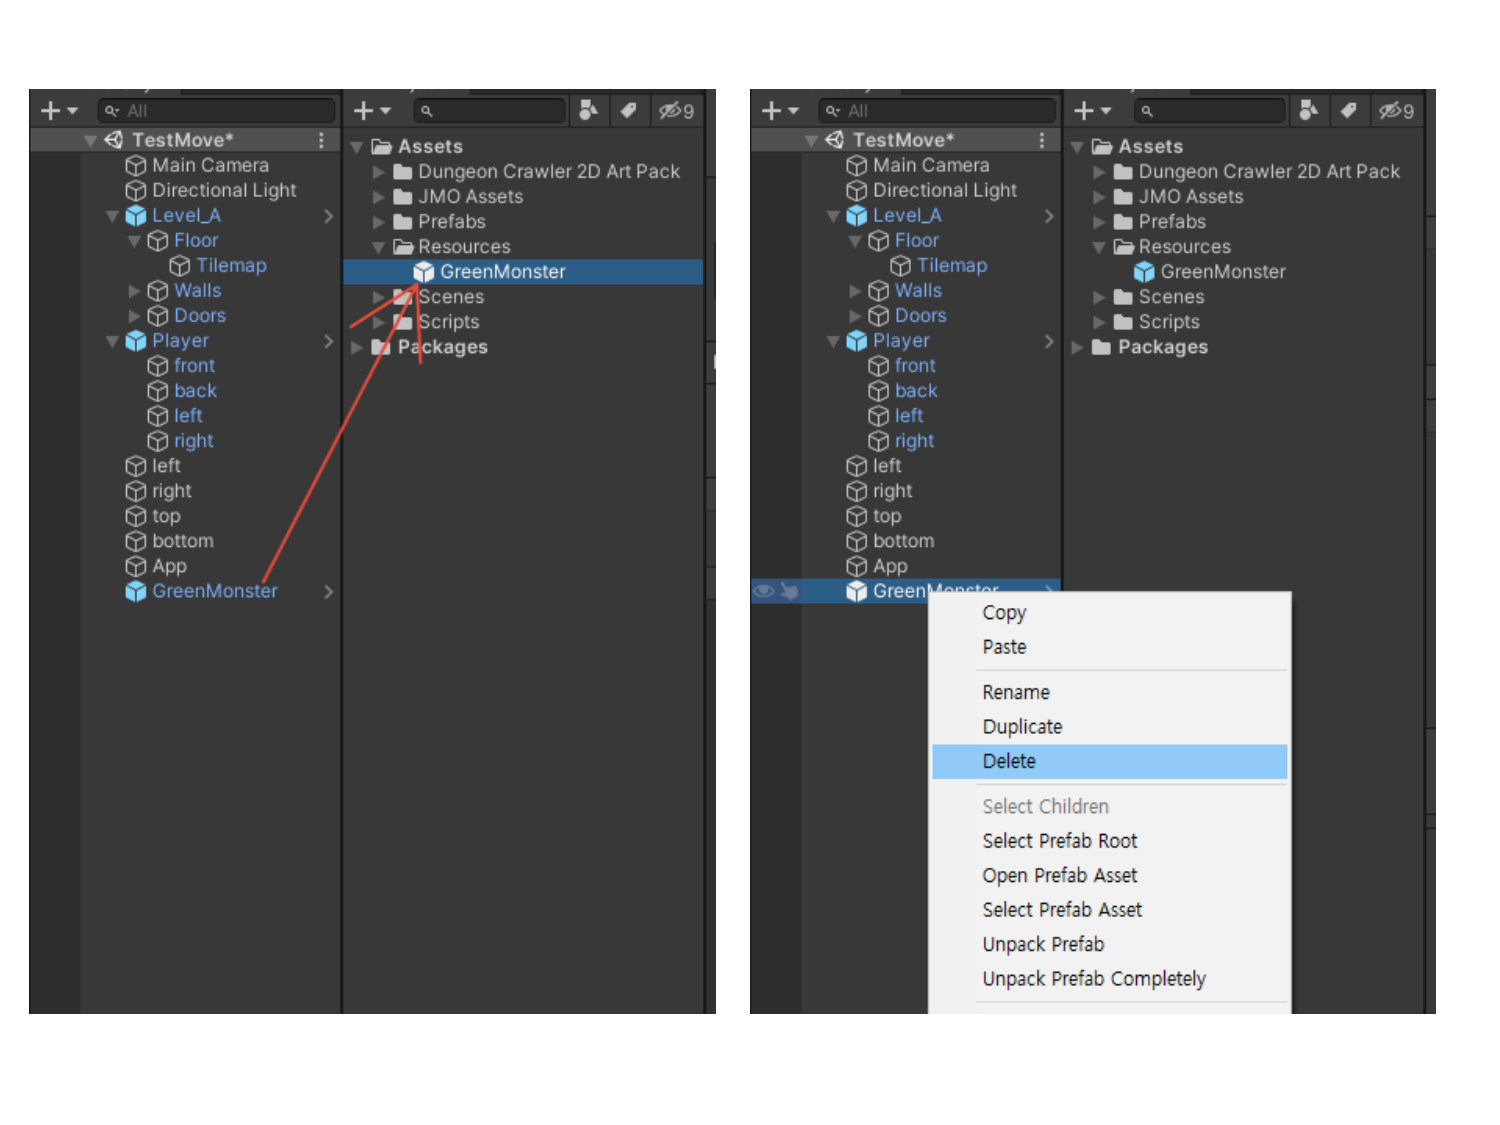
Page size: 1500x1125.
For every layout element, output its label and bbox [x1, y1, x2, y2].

picture [749, 89, 1437, 1014]
picture [29, 89, 716, 1014]
